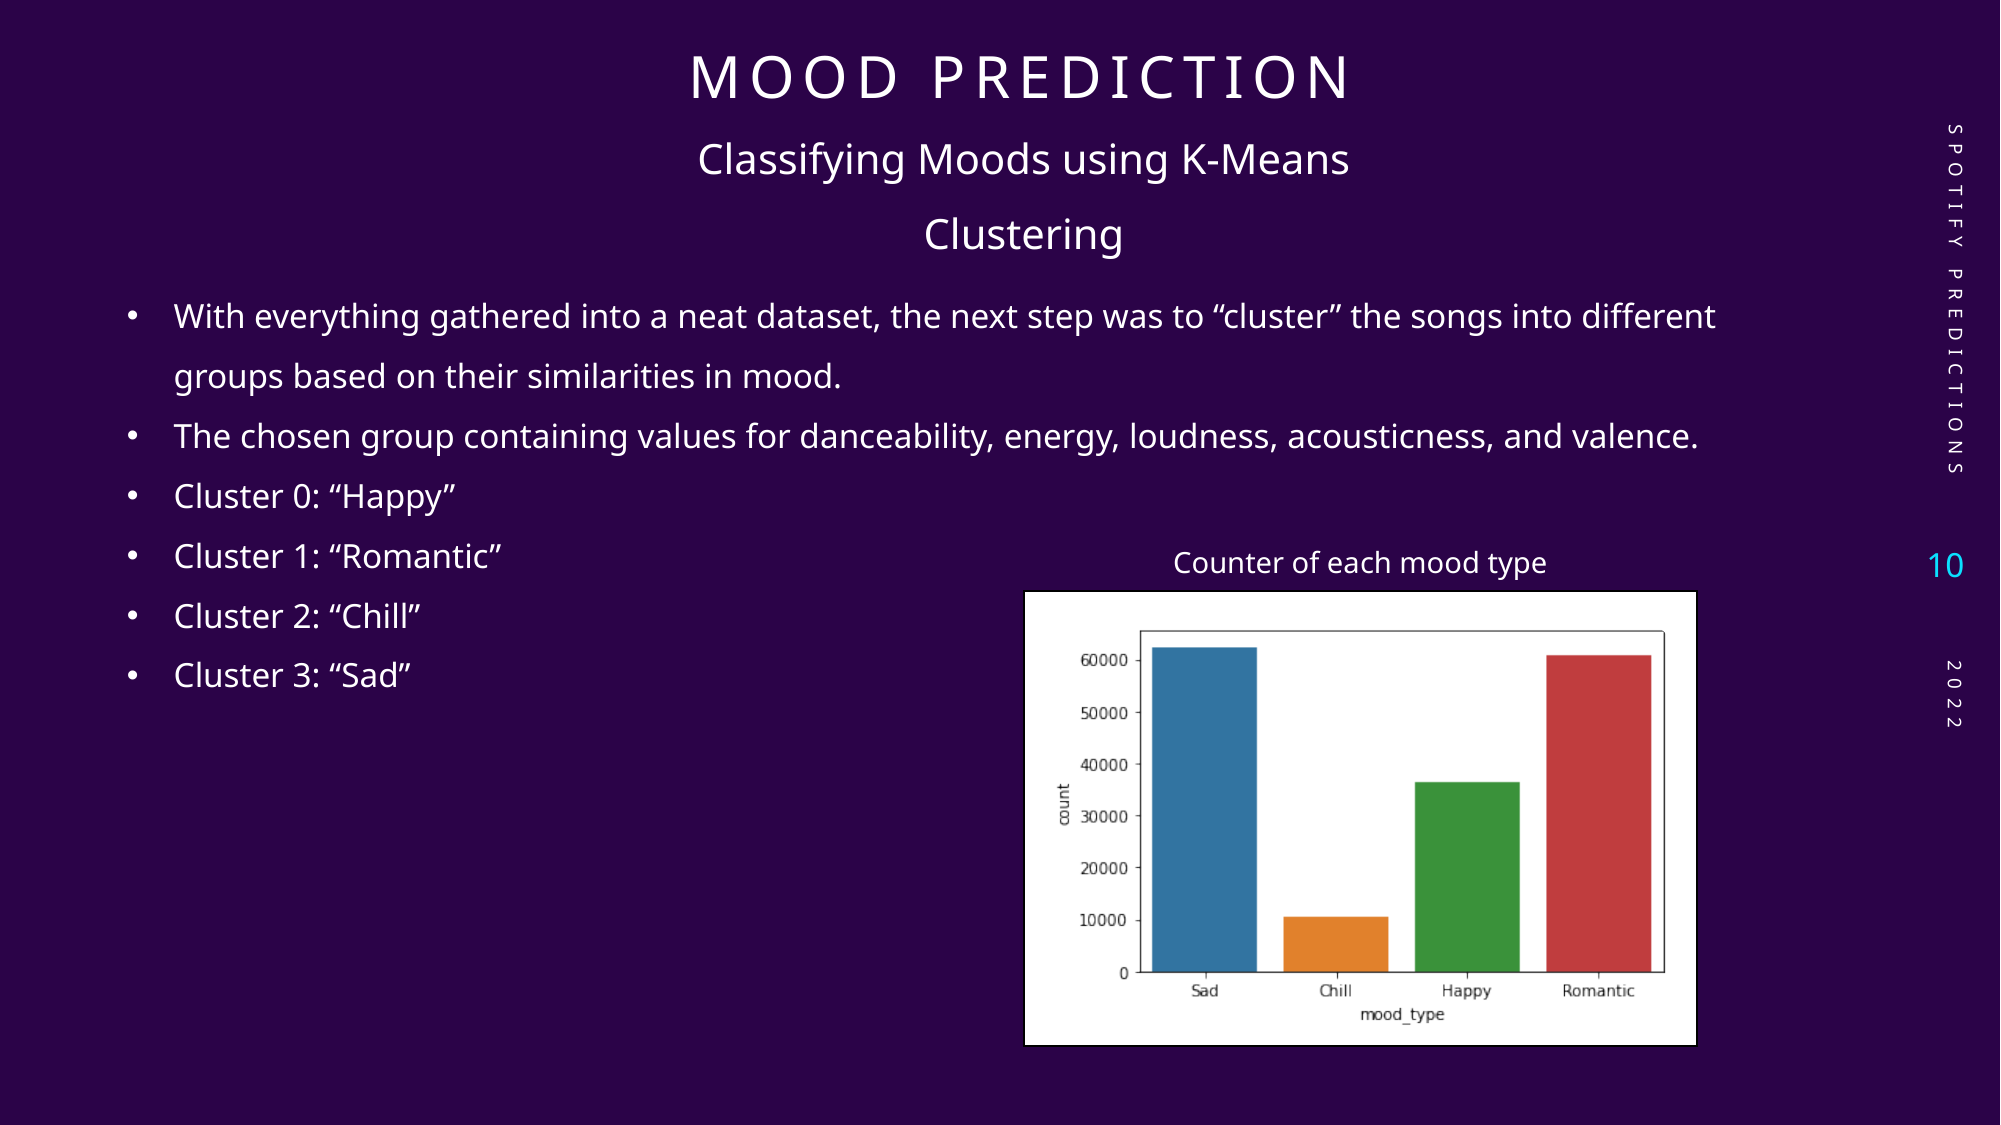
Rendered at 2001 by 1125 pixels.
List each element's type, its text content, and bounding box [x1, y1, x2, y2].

text_box Counter of each mood type [1023, 519, 1697, 591]
title mood PREDICTION [649, 41, 1399, 100]
picture [0, 339, 2000, 1125]
slide_number 2022 [1925, 645, 1986, 1080]
text_box [1023, 590, 1698, 1047]
text_box [0, 0, 2000, 339]
slide_number 10 [1889, 519, 1980, 615]
text_box With everything gathered into a neat dataset, the next step was to “cluster” the songs into different groups based on their similarities in mood. The chosen group containing values for danceability, energy, loudness, acousticness, and valence. Cluster 0: “Happy” Cluster 1: “Romantic” Cluster 2: “Chill” Cluster 3: “Sad” [112, 267, 1749, 340]
text_box Classifying Moods using K-Means Clustering [601, 100, 1447, 173]
footer Spotify predictions [1926, 33, 1987, 489]
